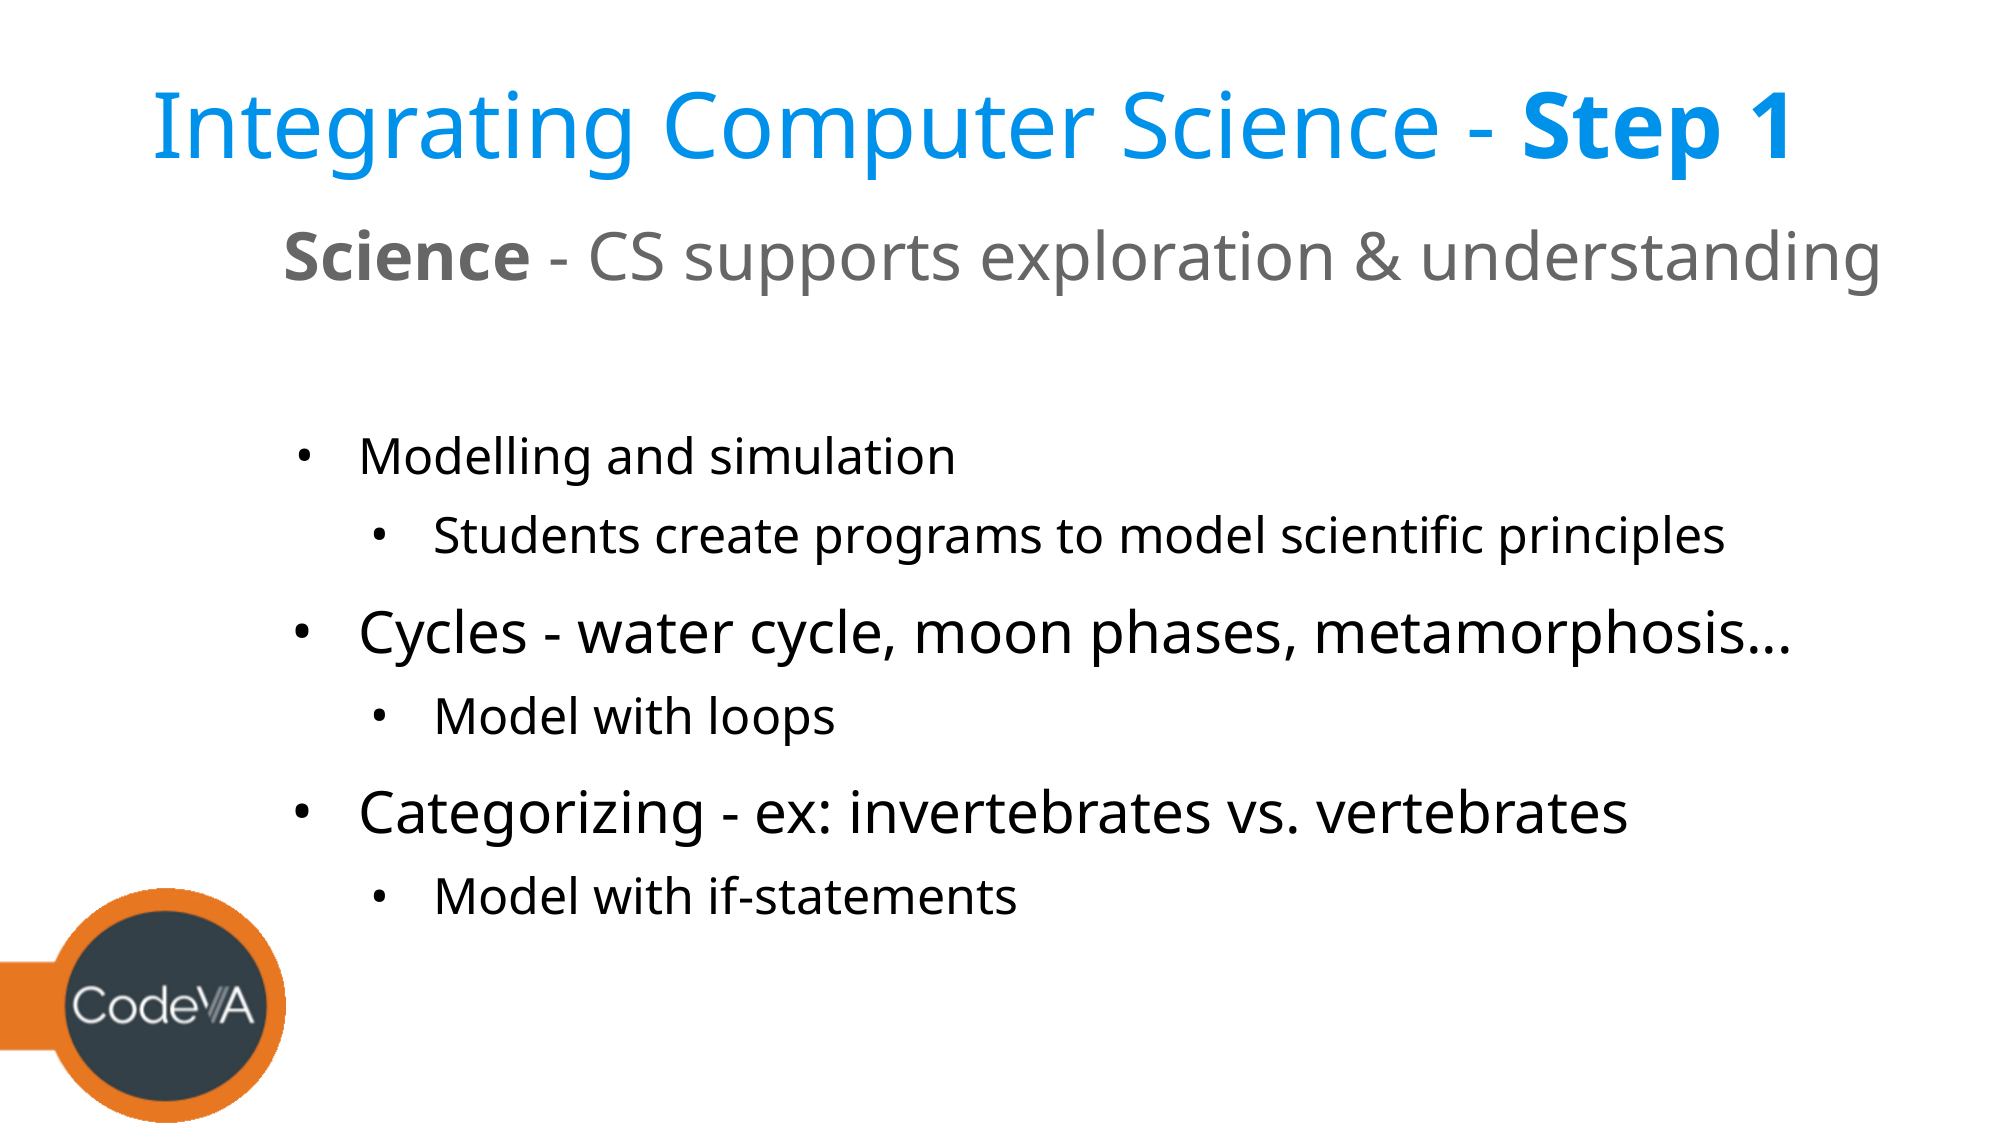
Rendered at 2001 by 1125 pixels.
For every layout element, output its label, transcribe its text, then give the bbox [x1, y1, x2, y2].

picture [0, 885, 286, 1125]
list Science - CS supports exploration & understanding Modelling and simulation Students create programs to model scientific principles Cycles - water cycle, moon phases, metamorphosis... Model with loops Categorizing - ex: invertebrates vs. vertebrates Model with if-statements [268, 198, 1916, 1077]
title Integrating Computer Science - Step 1 [137, 59, 1863, 199]
